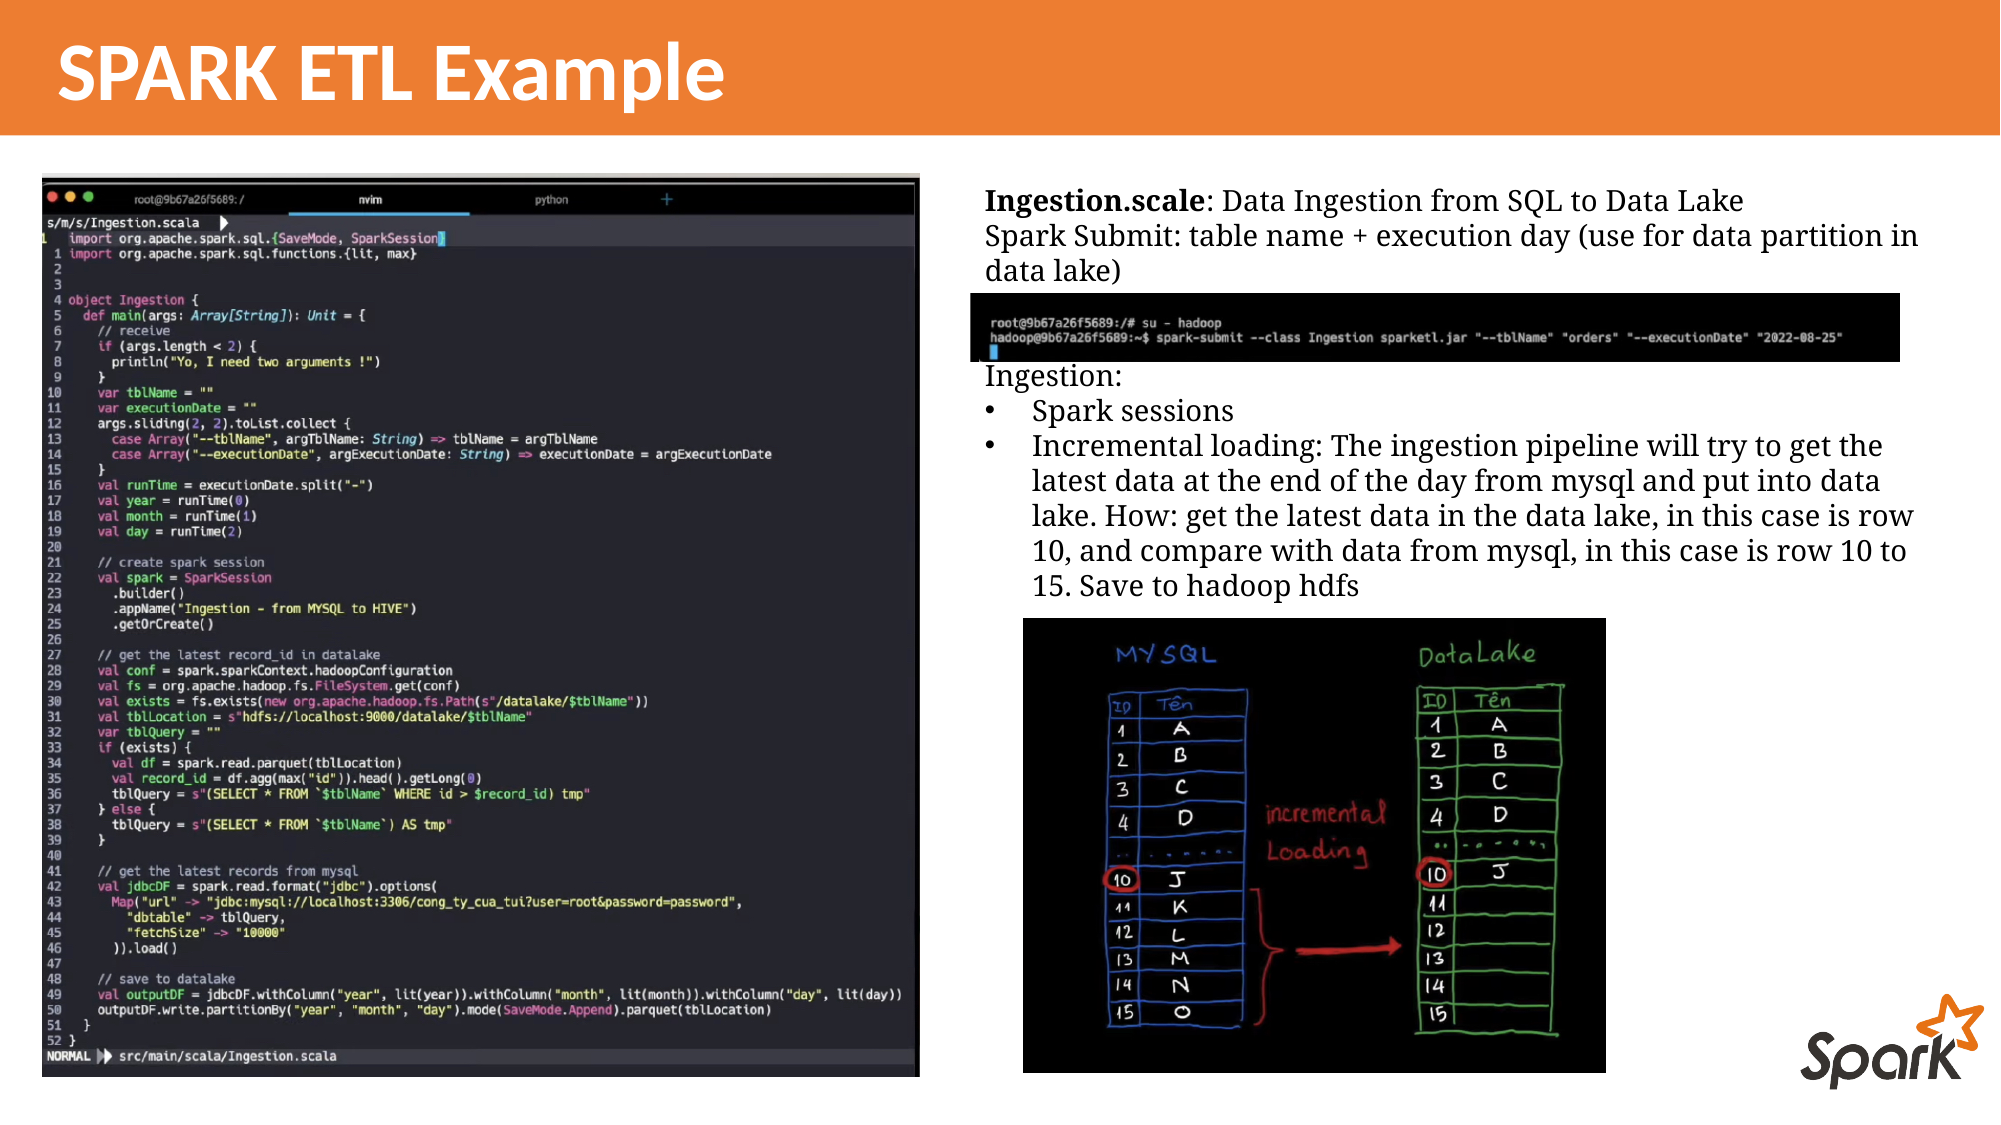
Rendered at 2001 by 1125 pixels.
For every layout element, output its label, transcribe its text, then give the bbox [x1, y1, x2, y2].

text_box [0, 0, 2000, 136]
text_box Ingestion.scale: Data Ingestion from SQL to Data Lake Spark Submit: table name + execution day (use for data partition in data lake) Ingestion: Spark sessions Incremental loading: The ingestion pipeline will try to get the latest data at the end of the day from mysql and put into data lake. How: get the latest data in the data lake, in this case is row 10, and compare with data from mysql, in this case is row 10 to 15. Save to hadoop hdfs [970, 174, 1958, 610]
picture [1787, 992, 2000, 1125]
picture [1023, 618, 1606, 1073]
text_box SPARK ETL Example [42, 9, 971, 125]
picture [42, 173, 920, 1078]
picture [970, 292, 1901, 362]
